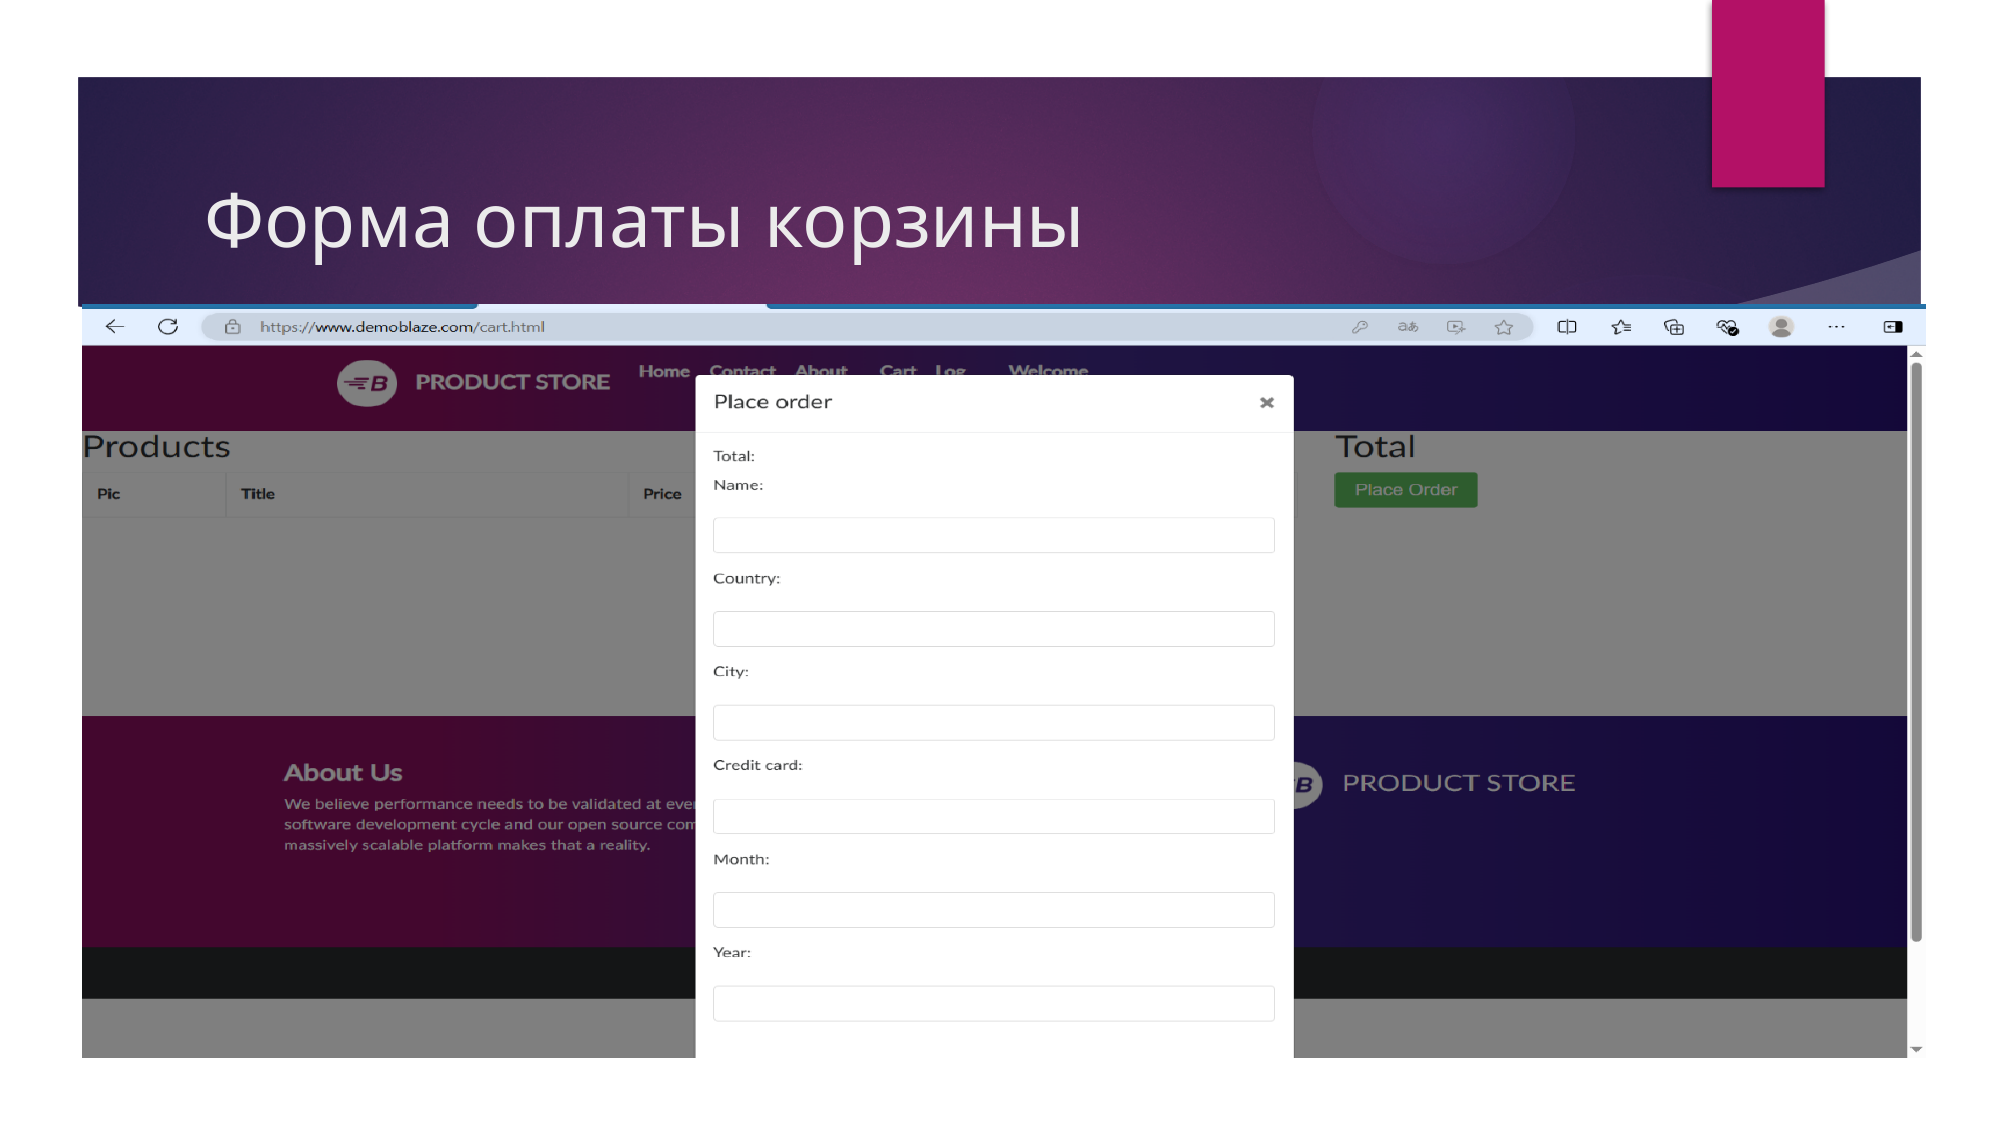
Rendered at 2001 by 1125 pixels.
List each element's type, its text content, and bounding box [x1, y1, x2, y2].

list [81, 304, 1926, 1058]
title Форма оплаты корзины [189, 159, 1627, 276]
